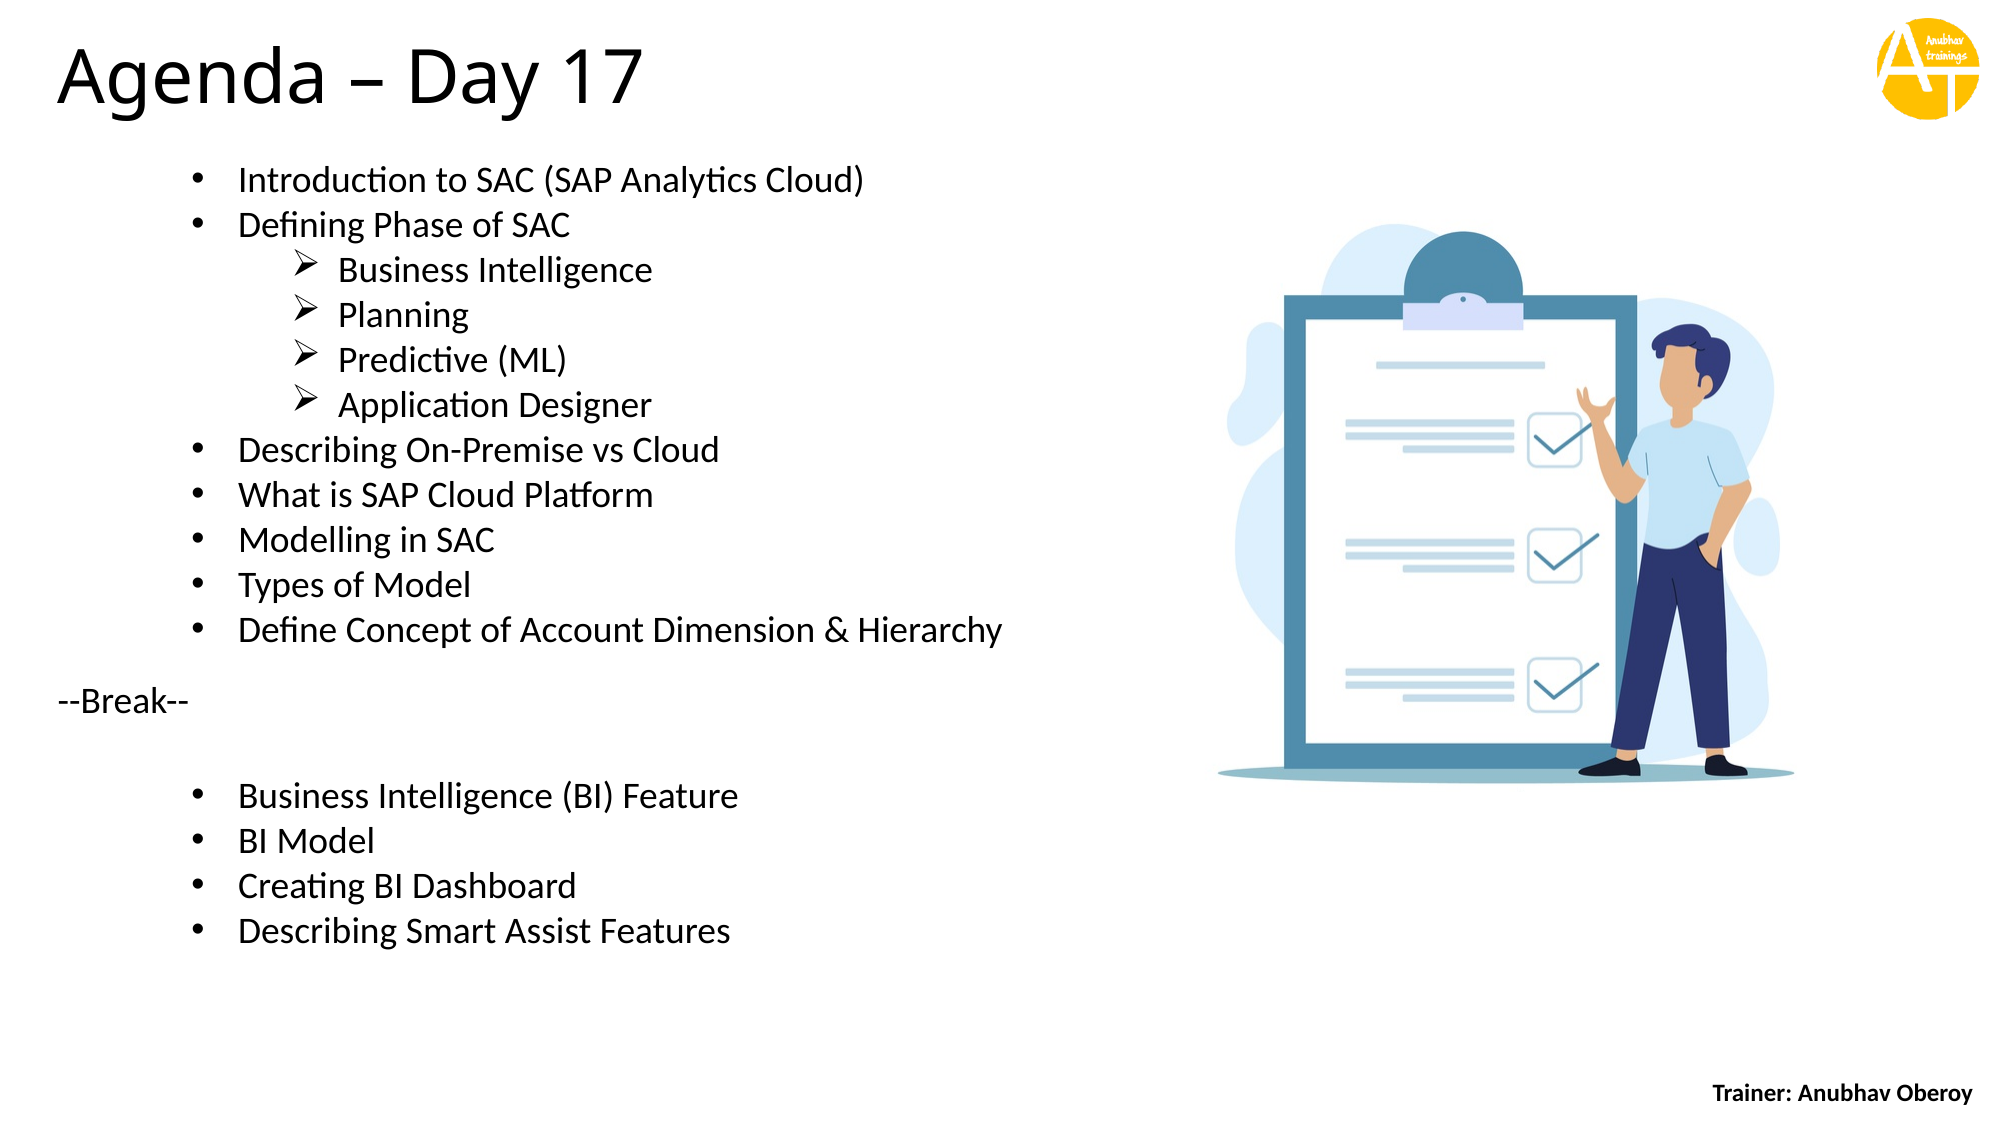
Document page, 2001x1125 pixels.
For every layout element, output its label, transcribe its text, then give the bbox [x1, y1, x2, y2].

text_box Introduction to SAC (SAP Analytics Cloud) Defining Phase of SAC Business Intelligence Planning Predictive (ML) Application Designer Describing On-Premise vs Cloud What is SAP Cloud Platform Modelling in SAC Types of Model Define Concept of Account Dimension & Hierarchy [176, 147, 1481, 658]
text_box --Break-- [42, 668, 411, 729]
footer Trainer: Anubhav Oberoy [1660, 1074, 2000, 1108]
picture [1188, 203, 1815, 792]
picture [1866, 11, 1985, 128]
text_box Agenda – Day 17 [42, 30, 1896, 148]
text_box Business Intelligence (BI) Feature BI Model Creating BI Dashboard Describing Smart Assist Features [176, 763, 808, 959]
